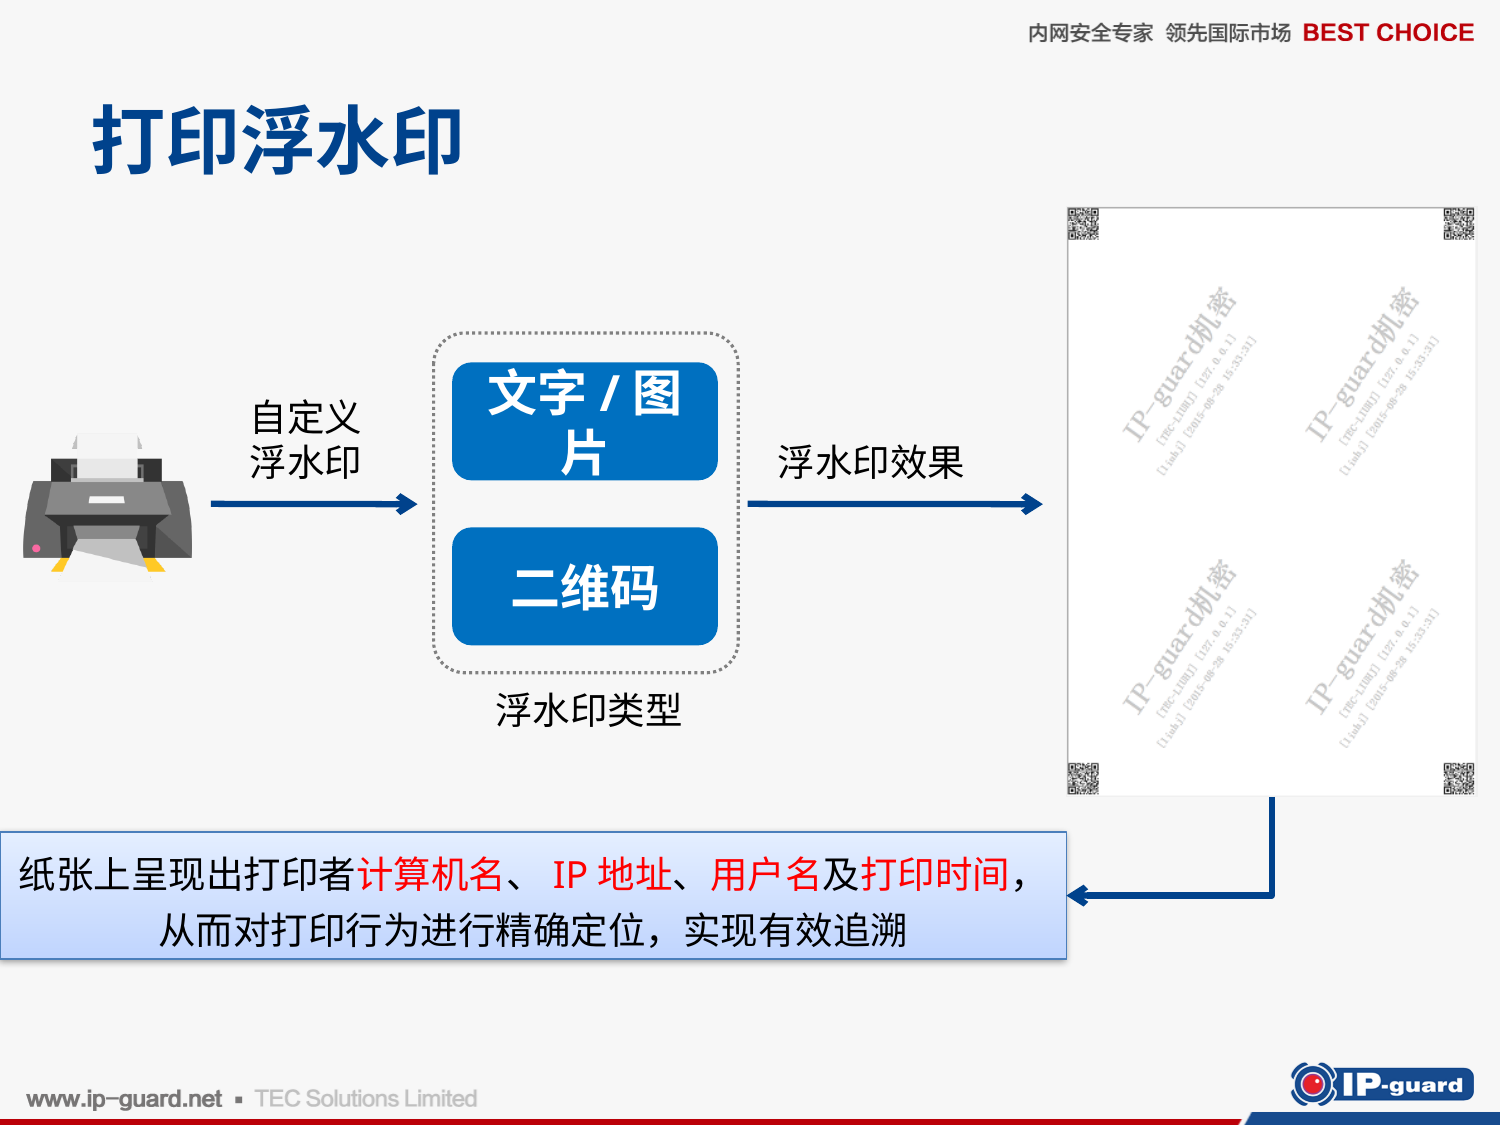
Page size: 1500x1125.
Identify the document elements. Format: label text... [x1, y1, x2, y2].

title 打印浮水印 [75, 45, 1425, 233]
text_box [1119, 743, 1220, 950]
text_box 自定义 浮水印 [235, 386, 378, 492]
text_box 纸张上呈现出打印者计算机名、IP地址、用户名及打印时间， 从而对打印行为进行精确定位，实现有效追溯 [0, 831, 1067, 960]
picture [0, 0, 1500, 1125]
text_box 浮水印效果 [763, 431, 981, 492]
text_box [431, 330, 741, 675]
text_box 浮水印类型 [480, 679, 698, 740]
